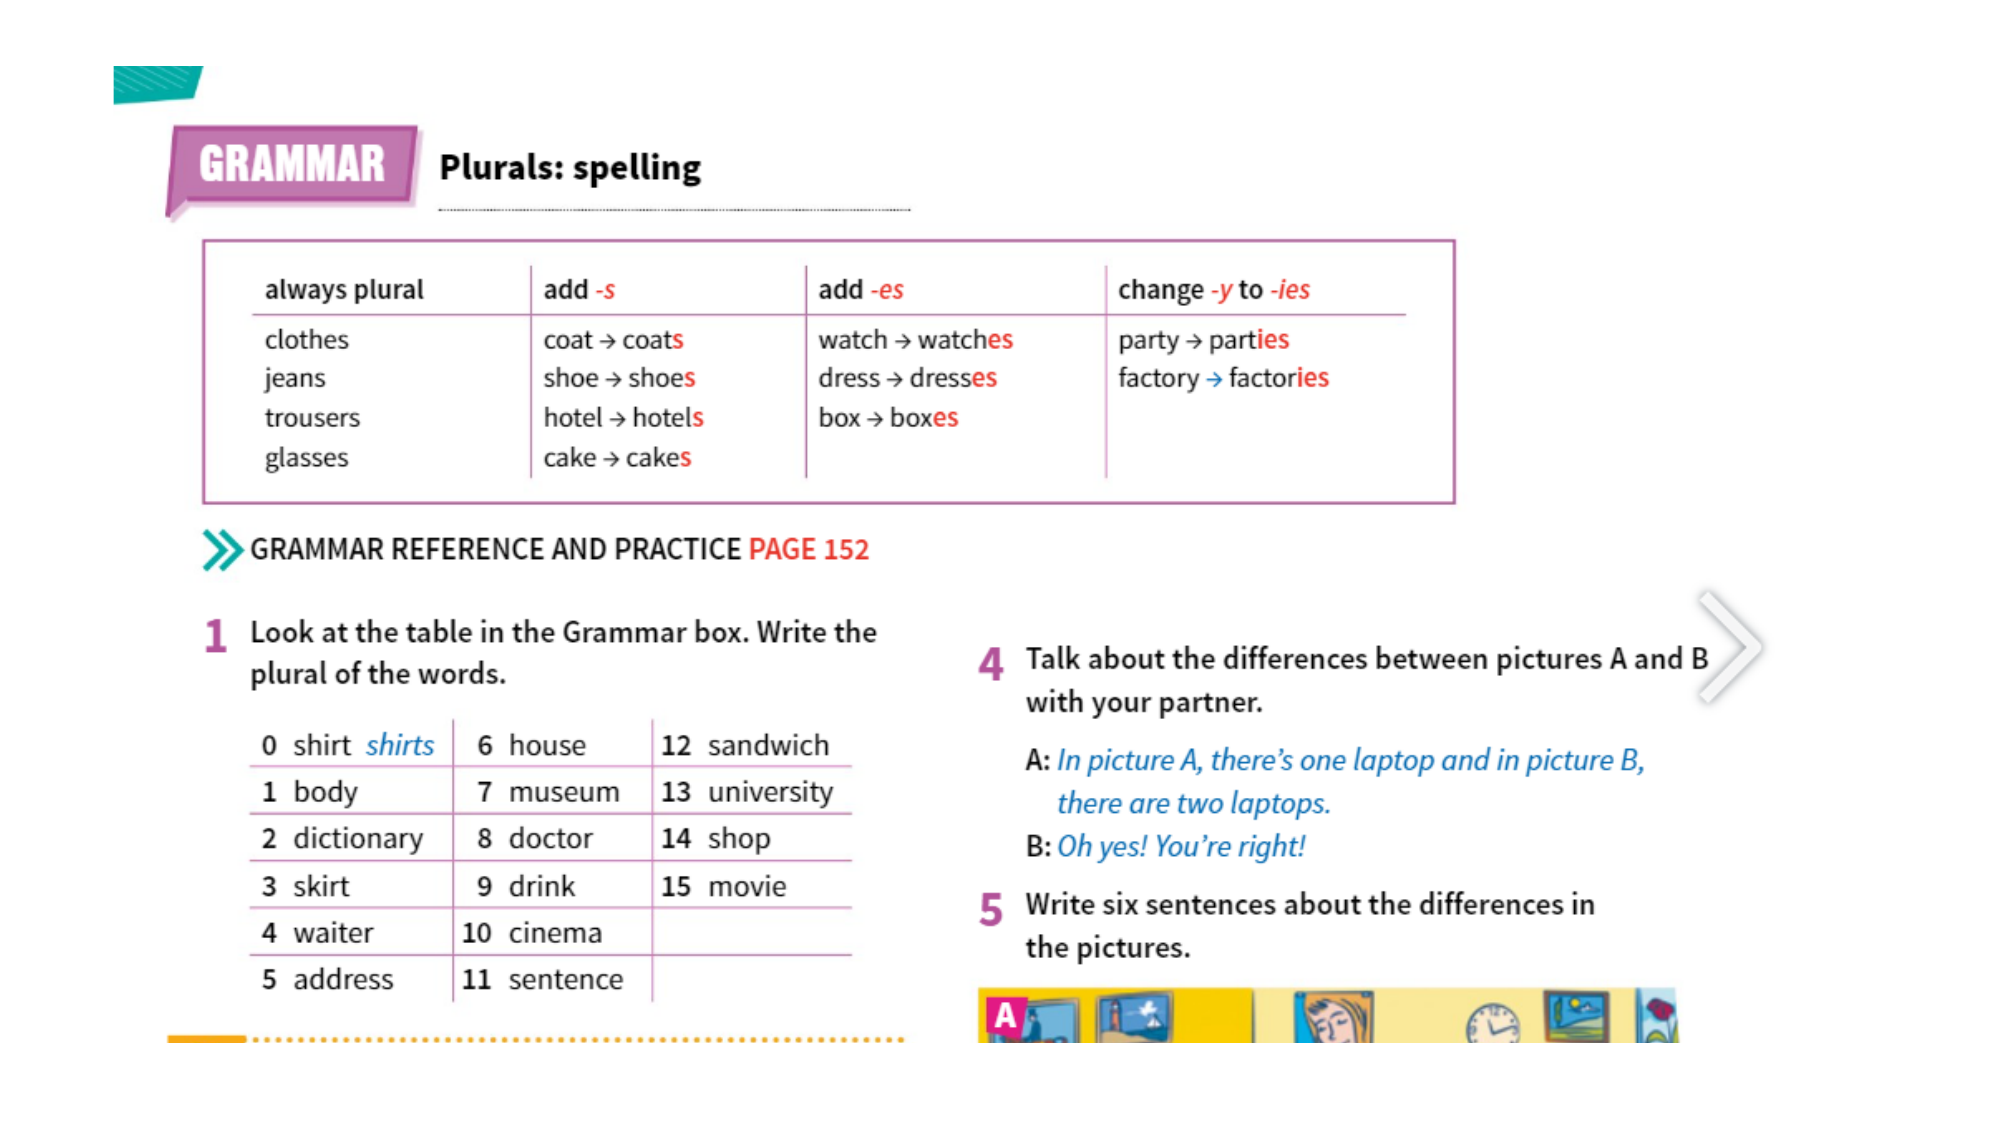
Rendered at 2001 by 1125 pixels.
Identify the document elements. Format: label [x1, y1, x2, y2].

picture [113, 66, 1784, 1043]
